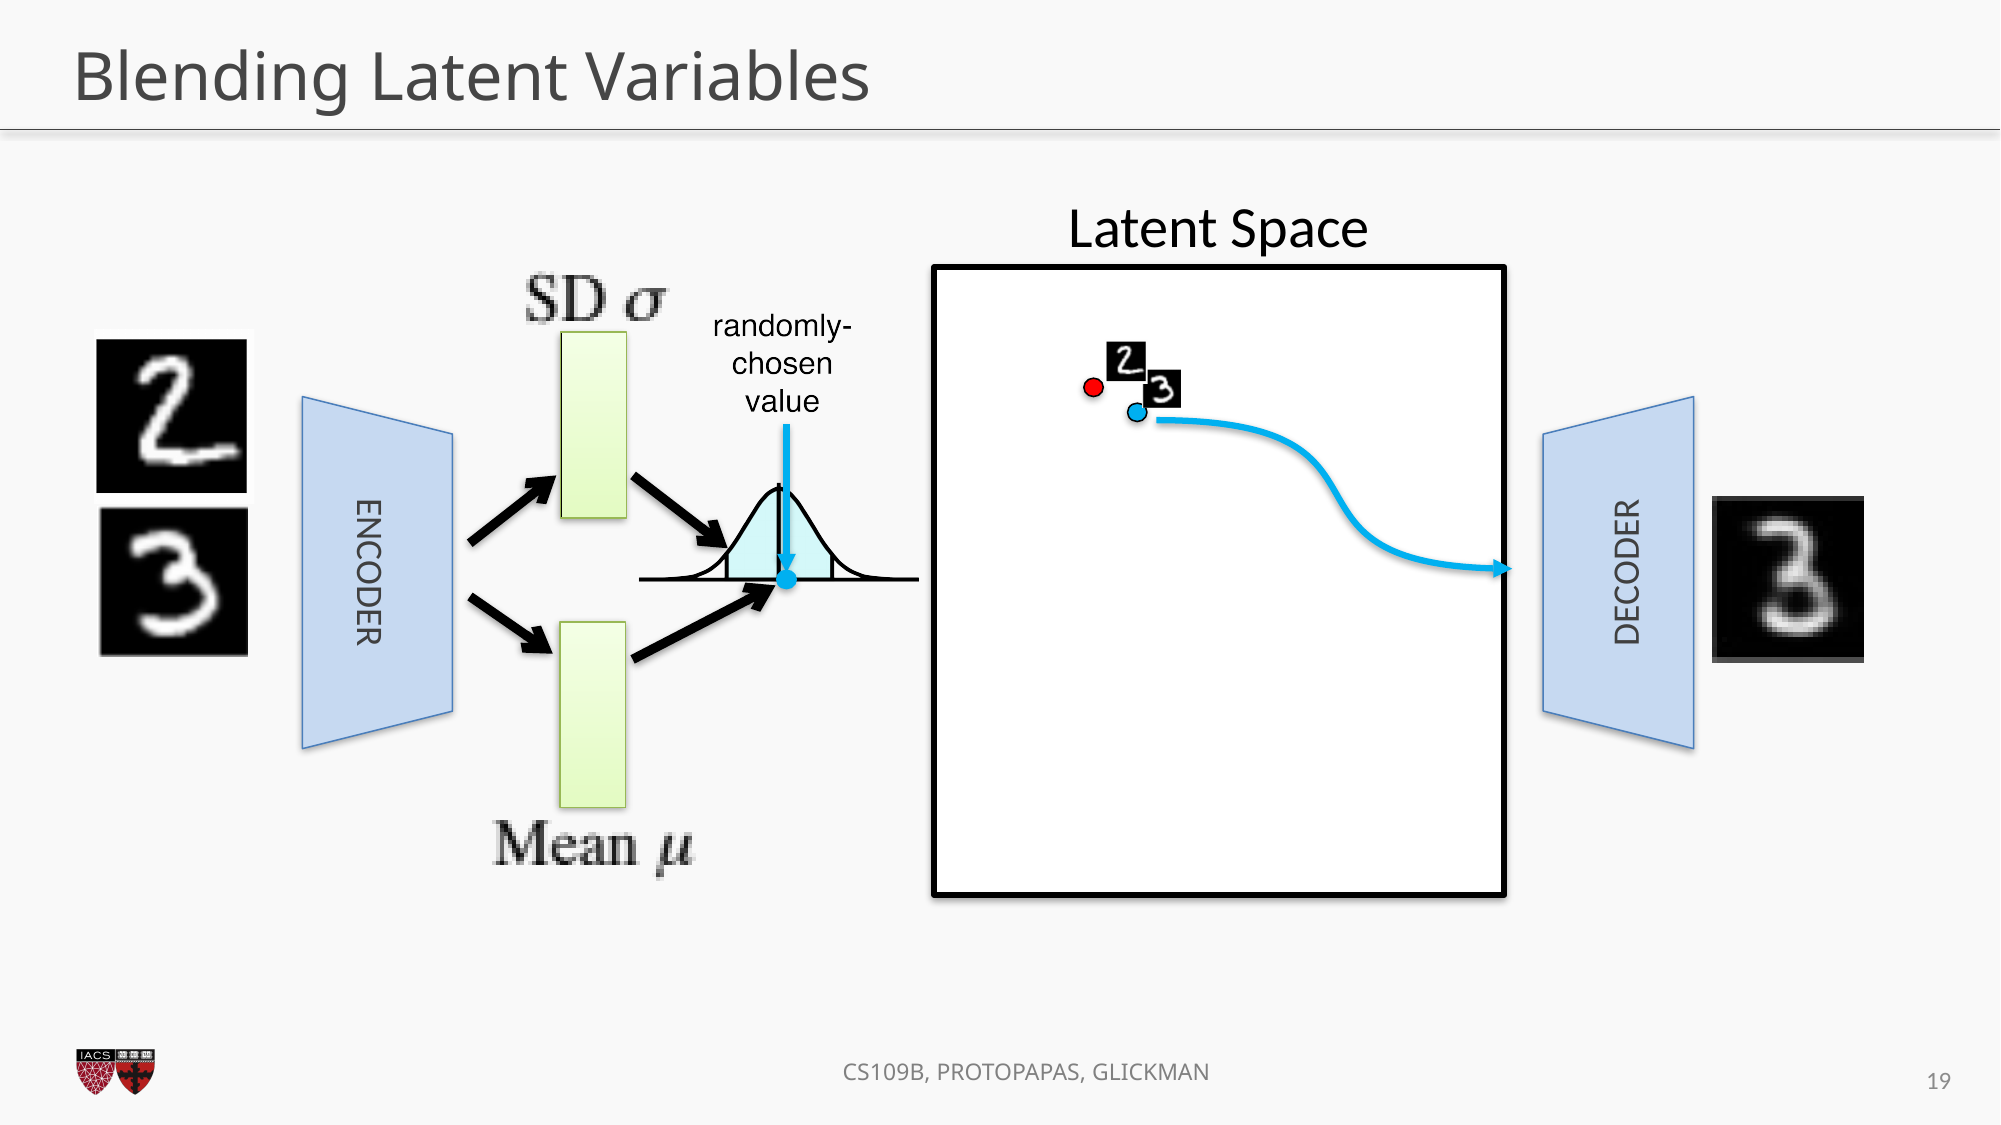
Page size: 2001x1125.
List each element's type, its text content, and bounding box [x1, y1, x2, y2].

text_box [632, 585, 776, 660]
picture [93, 329, 255, 504]
picture [790, 447, 927, 586]
text_box [560, 338, 627, 519]
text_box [469, 475, 557, 544]
text_box [1083, 377, 1104, 398]
text_box [933, 266, 1505, 896]
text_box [632, 475, 728, 549]
picture [1105, 339, 1182, 408]
picture [97, 505, 248, 657]
picture [624, 447, 783, 586]
slide_number 19 [1500, 1050, 1967, 1110]
picture [674, 297, 964, 424]
text_box ENCODER [301, 395, 454, 750]
text_box DECODER [1542, 395, 1695, 750]
title Blending Latent Variables [57, 26, 1943, 153]
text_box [519, 259, 675, 330]
text_box [559, 621, 626, 808]
picture [1712, 496, 1864, 663]
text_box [484, 812, 701, 890]
text_box [1126, 402, 1147, 423]
text_box Latent Space [950, 181, 1489, 267]
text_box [469, 596, 554, 654]
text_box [1156, 419, 1513, 569]
picture [75, 1049, 155, 1095]
